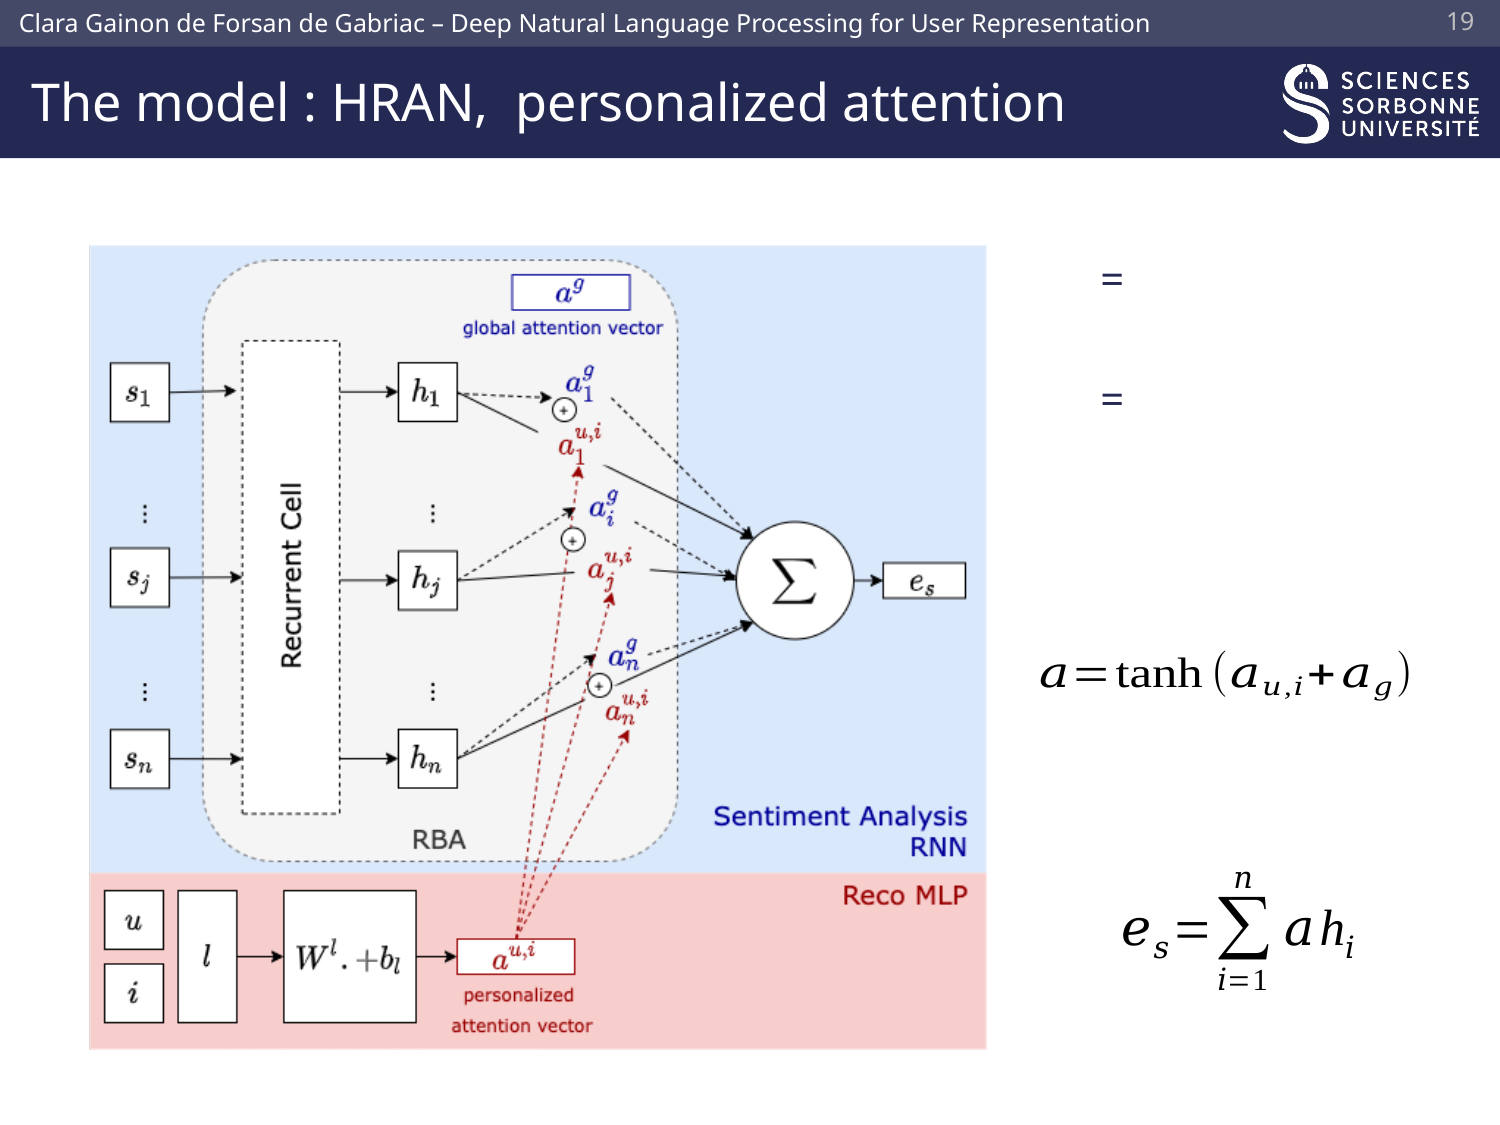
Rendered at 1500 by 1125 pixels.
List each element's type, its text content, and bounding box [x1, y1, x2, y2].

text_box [1089, 253, 1389, 471]
slide_number 18 [1411, 0, 1490, 54]
title The model : HRAN, personalized attention [16, 48, 1266, 161]
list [88, 245, 987, 1050]
